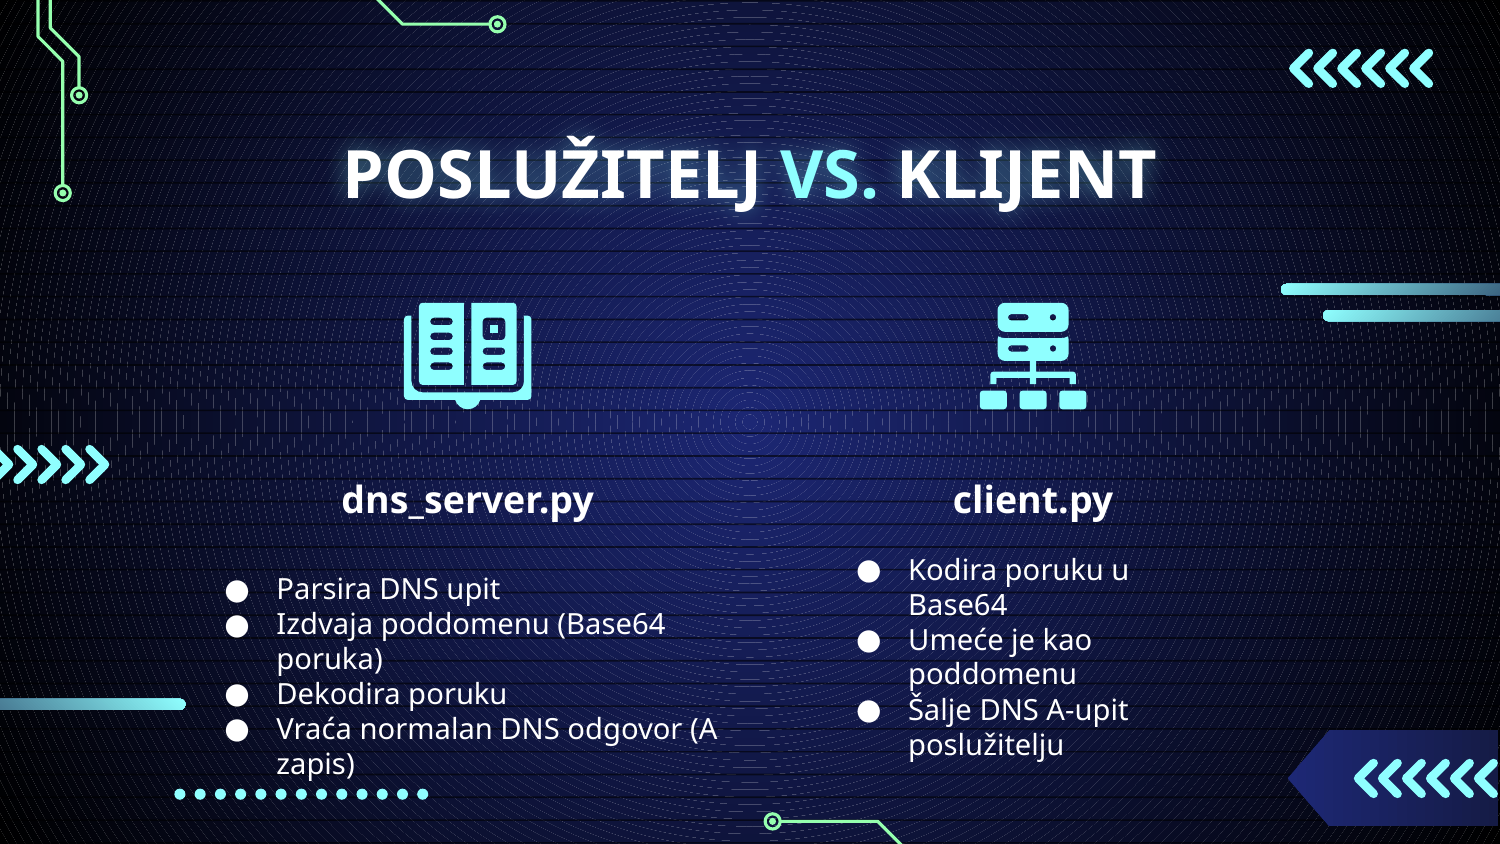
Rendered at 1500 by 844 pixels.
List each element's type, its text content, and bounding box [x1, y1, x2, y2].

title client.py [818, 476, 1249, 522]
title POSLUŽITELJ VS. KLIJENT [116, 125, 1383, 220]
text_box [403, 302, 532, 410]
text_box [0, 698, 186, 710]
title dns_server.py [252, 476, 683, 522]
subtitle Parsira DNS upit Izdvaja poddomenu (Base64 poruka) Dekodira poruku Vraća normalan DNS odgovor (A zapis) [186, 613, 750, 772]
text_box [1280, 283, 1500, 322]
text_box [979, 302, 1087, 410]
subtitle Kodira poruku u Base64 Umeće je kao poddomenu Šalje DNS A-upit poslužitelju [818, 576, 1249, 736]
